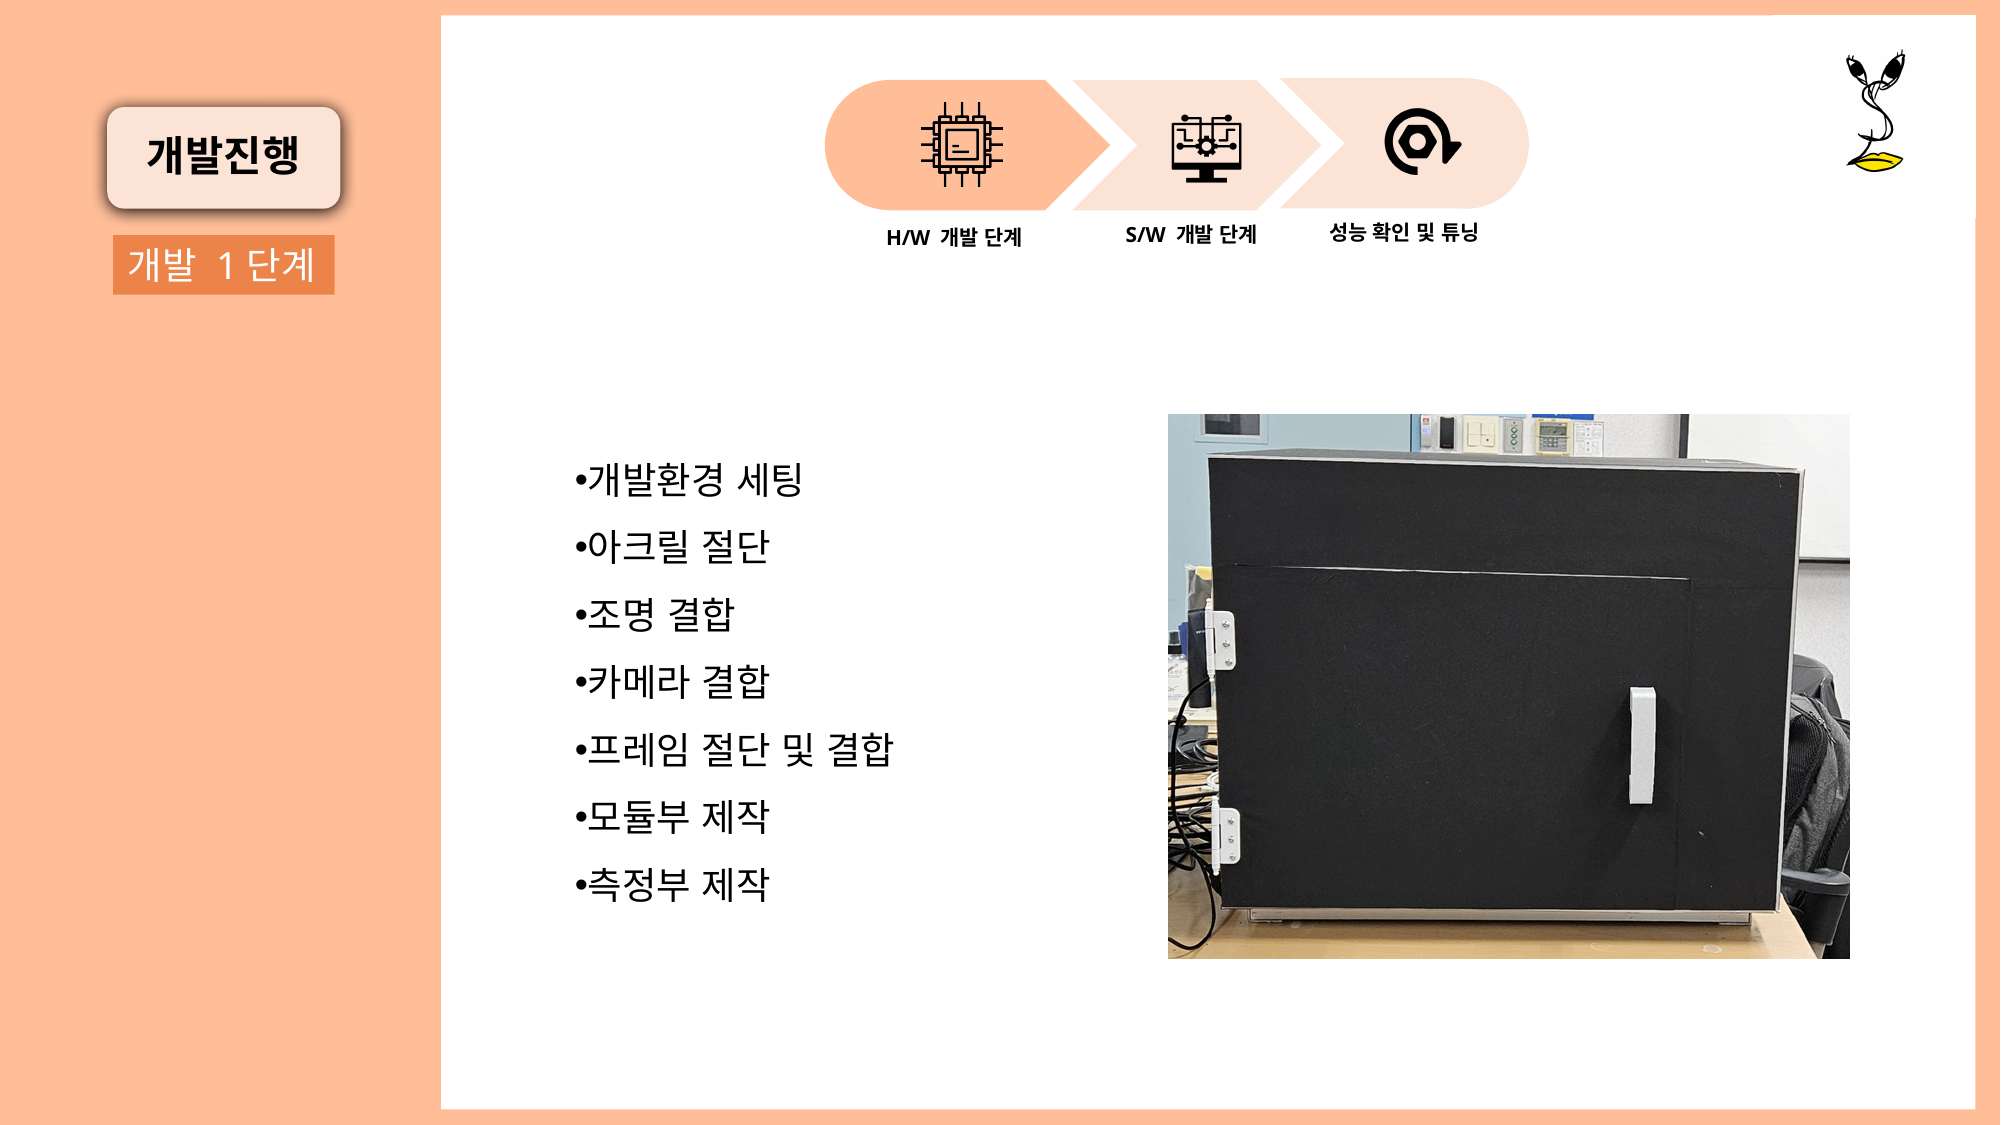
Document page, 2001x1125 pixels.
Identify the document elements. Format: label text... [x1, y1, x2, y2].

text_box 개발환경 세팅 아크릴 절단 조명 결합 카메라 결합 프레임 절단 및 결합 모듈부 제작 측정부 제작 [560, 426, 1104, 915]
picture [1772, 14, 1976, 218]
text_box H/W 개발 단계 [783, 216, 1126, 257]
picture [920, 102, 1004, 188]
text_box [0, 0, 2000, 1125]
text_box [824, 79, 1111, 211]
text_box [441, 15, 1976, 1110]
text_box 개발 1단계 [113, 235, 335, 295]
picture [1167, 413, 1850, 960]
text_box [1068, 78, 1279, 212]
picture [1378, 97, 1468, 187]
text_box S/W 개발 단계 [1067, 214, 1317, 255]
text_box 개발진행 [49, 101, 398, 214]
text_box 성능 확인 및 튜닝 [1265, 212, 1544, 252]
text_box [1279, 77, 1530, 210]
picture [1167, 110, 1246, 187]
